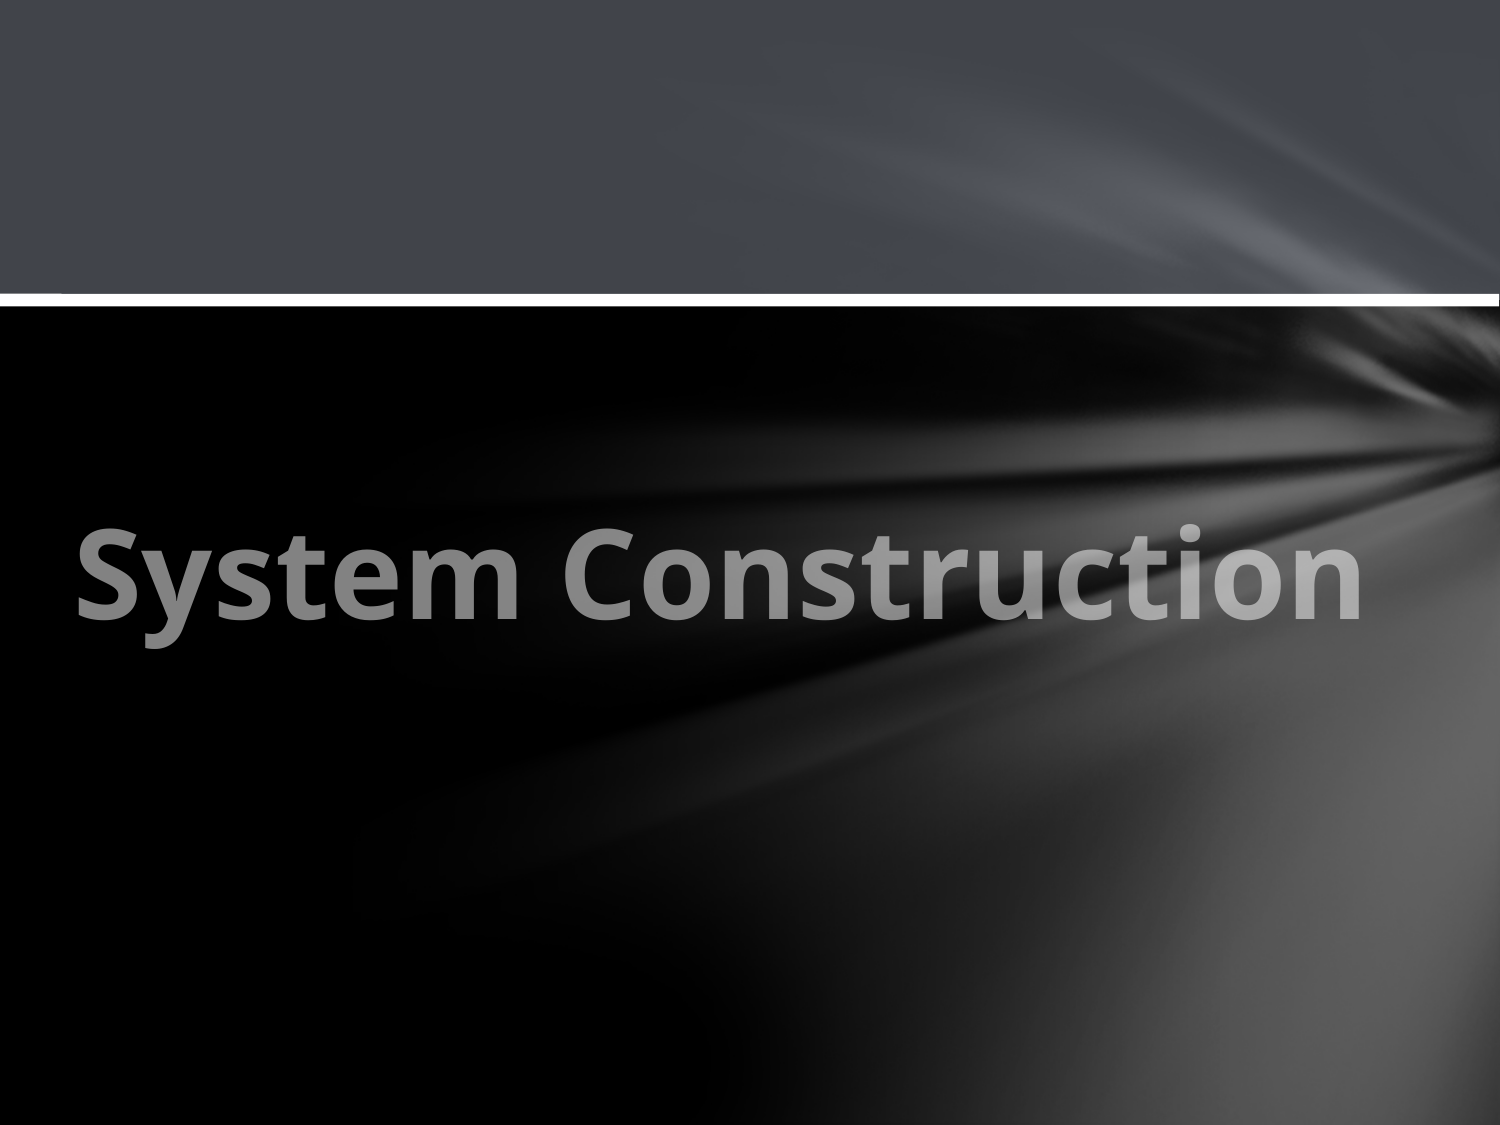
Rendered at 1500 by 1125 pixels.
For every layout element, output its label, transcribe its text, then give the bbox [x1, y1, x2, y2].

title System Construction [58, 326, 1443, 652]
